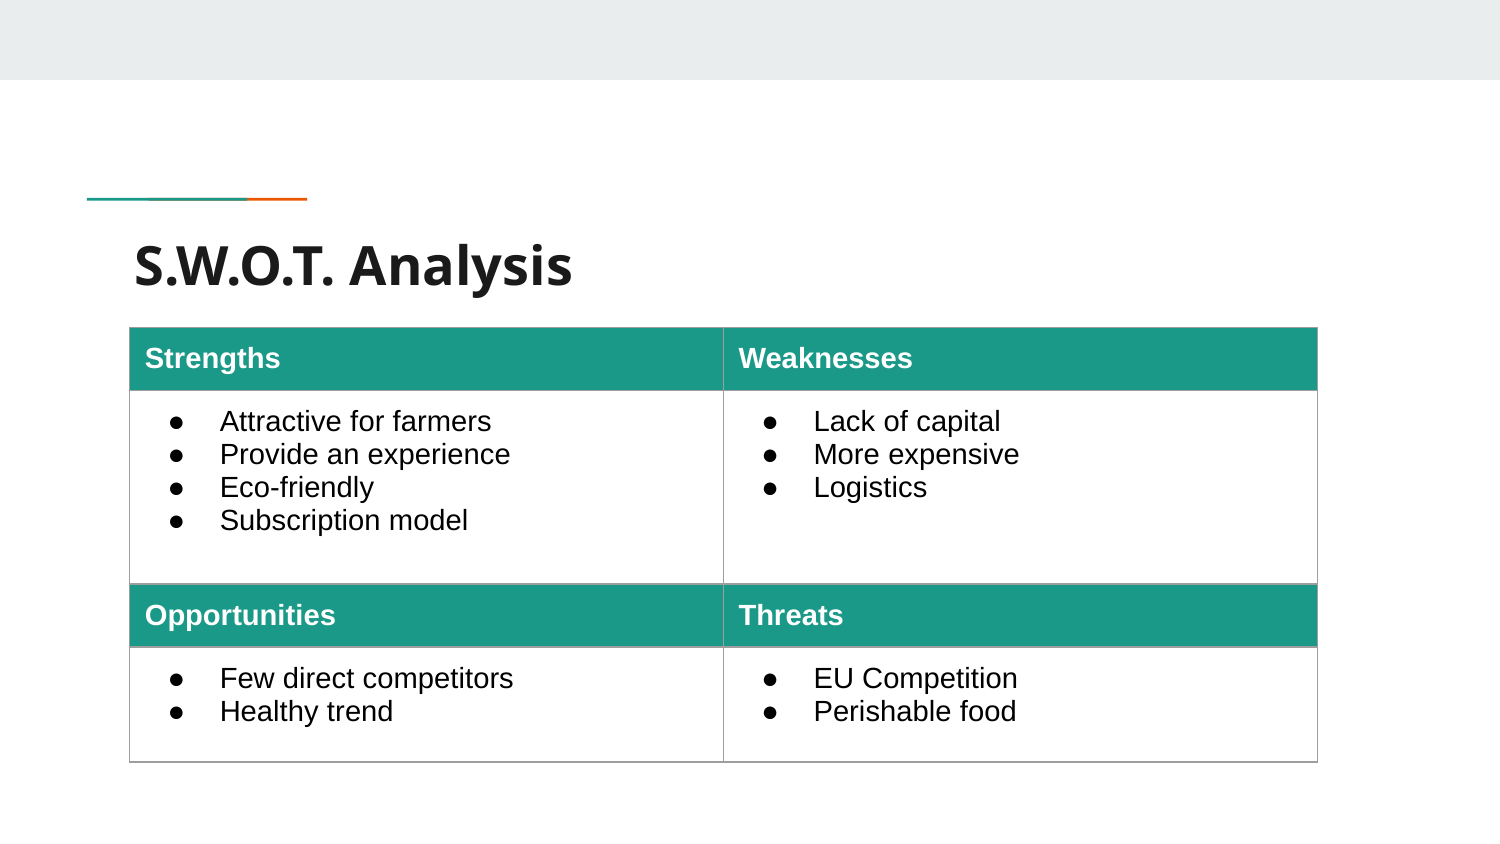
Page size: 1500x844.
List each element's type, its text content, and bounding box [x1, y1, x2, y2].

table_header Strengths [130, 328, 723, 390]
table_cell Opportunities [130, 585, 723, 646]
table_header Weaknesses [724, 328, 1317, 390]
table_cell Few direct competitors Healthy trend [130, 648, 723, 761]
table_cell EU Competition Perishable food [724, 648, 1317, 761]
table_cell Attractive for farmers Provide an experience Eco-friendly Subscription model [130, 391, 723, 583]
table_cell Threats [724, 585, 1317, 646]
table_cell Lack of capital More expensive Logistics [724, 391, 1317, 583]
title S.W.O.T. Analysis [119, 216, 1381, 305]
